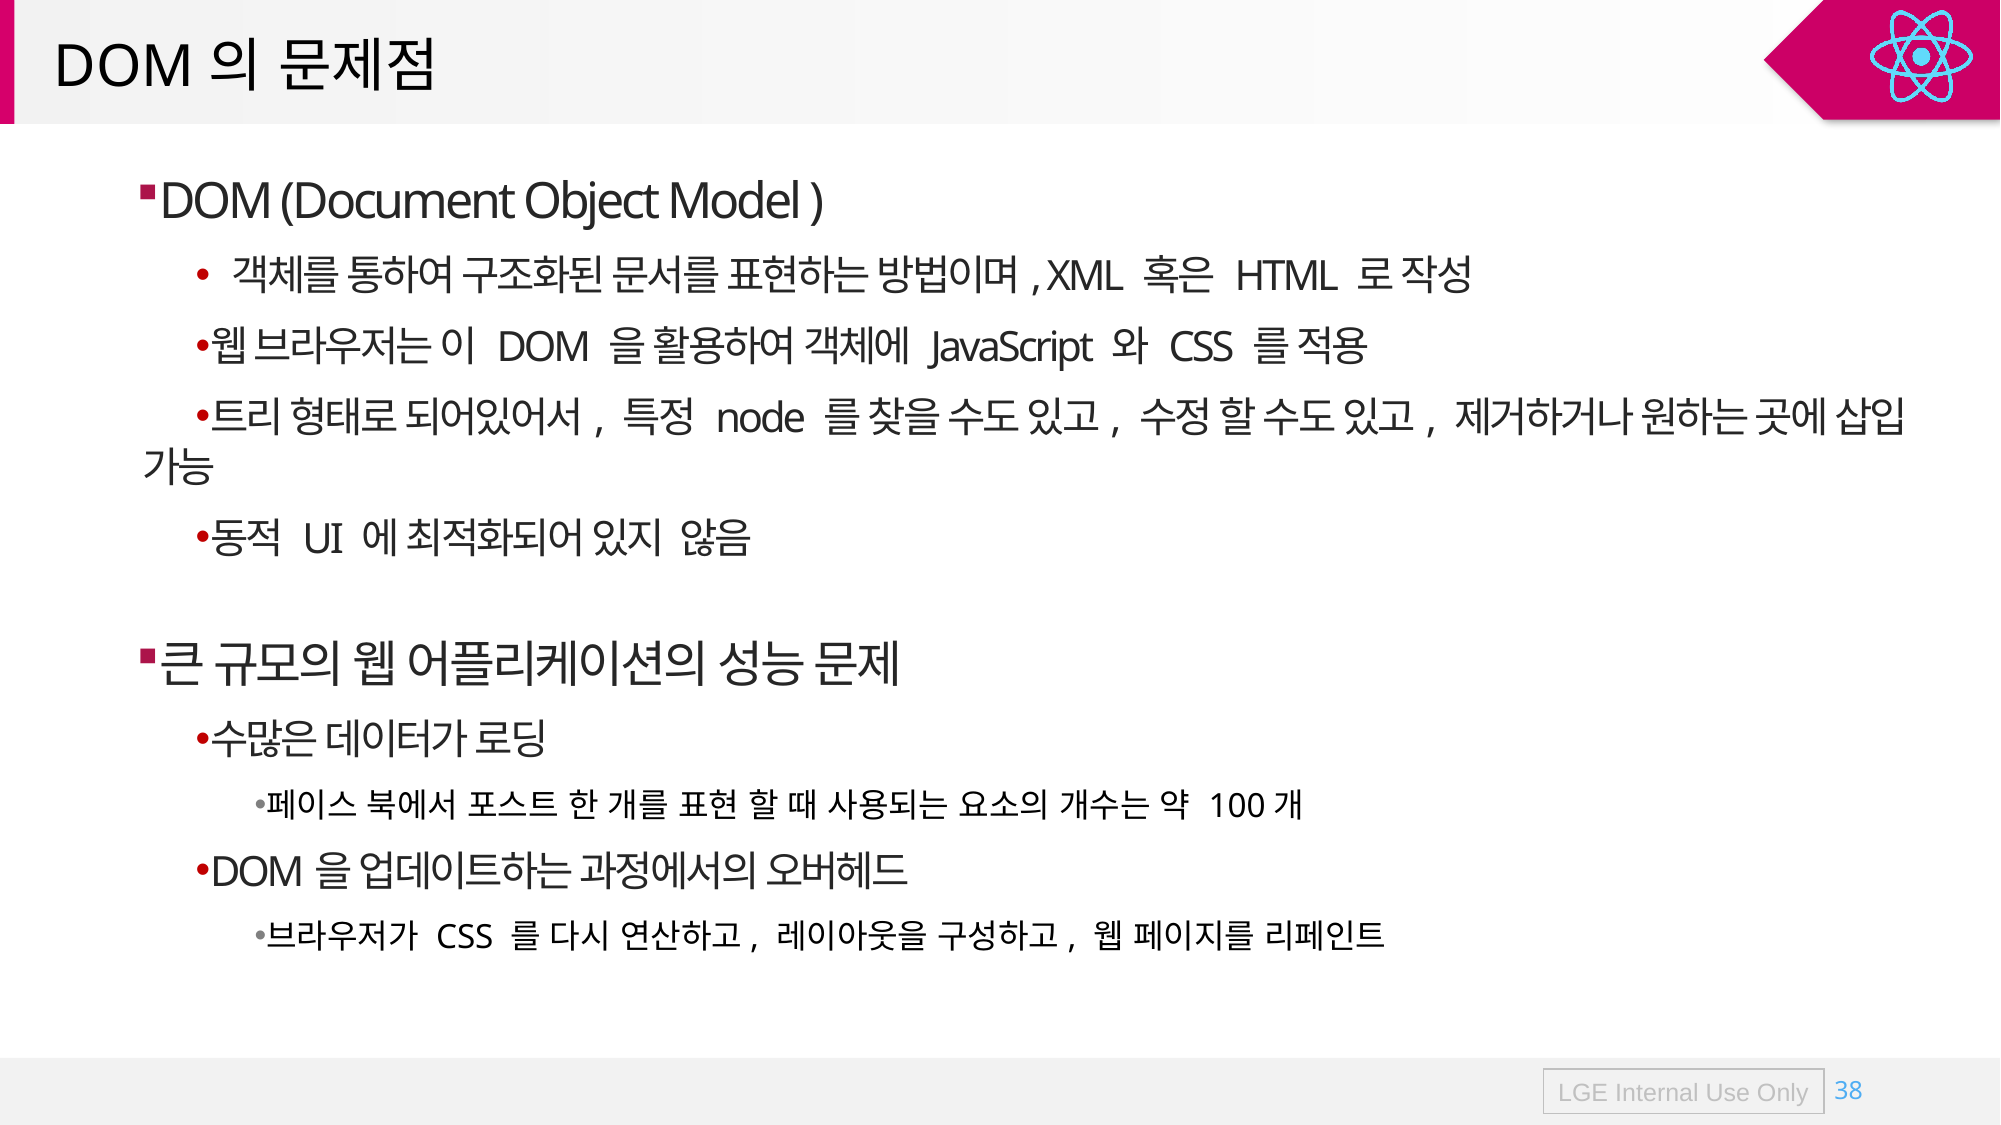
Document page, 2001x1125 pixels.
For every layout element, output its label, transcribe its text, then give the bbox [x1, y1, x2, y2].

title DOM의 문제점 [39, 11, 1758, 114]
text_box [1763, 0, 2000, 120]
list DOM (Document Object Model ) 객체를 통하여 구조화된 문서를 표현하는 방법이며, XML 혹은 HTML 로 작성 웹 브라우저는 이 DOM 을 활용하여 객체에 JavaScript 와 CSS 를 적용 트리 형태로 되어있어서, 특정 node 를 찾을 수도 있고, 수정 할 수도 있고, 제거하거나 원하는 곳에 삽입 가능 동적 UI 에 최적화되어 있지 않음 큰 규모의 웹 어플리케이션의 성능 문제 수많은 데이터가 로딩 페이스 북에서 포스트 한 개를 표현 할 때 사용되는 요소의 개수는 약 100개 DOM을 업데이트하는 과정에서의 오버헤드 브라우저가 CSS 를 다시 연산하고, 레이아웃을 구성하고, 웹 페이지를 리페인트 [39, 160, 1961, 1047]
